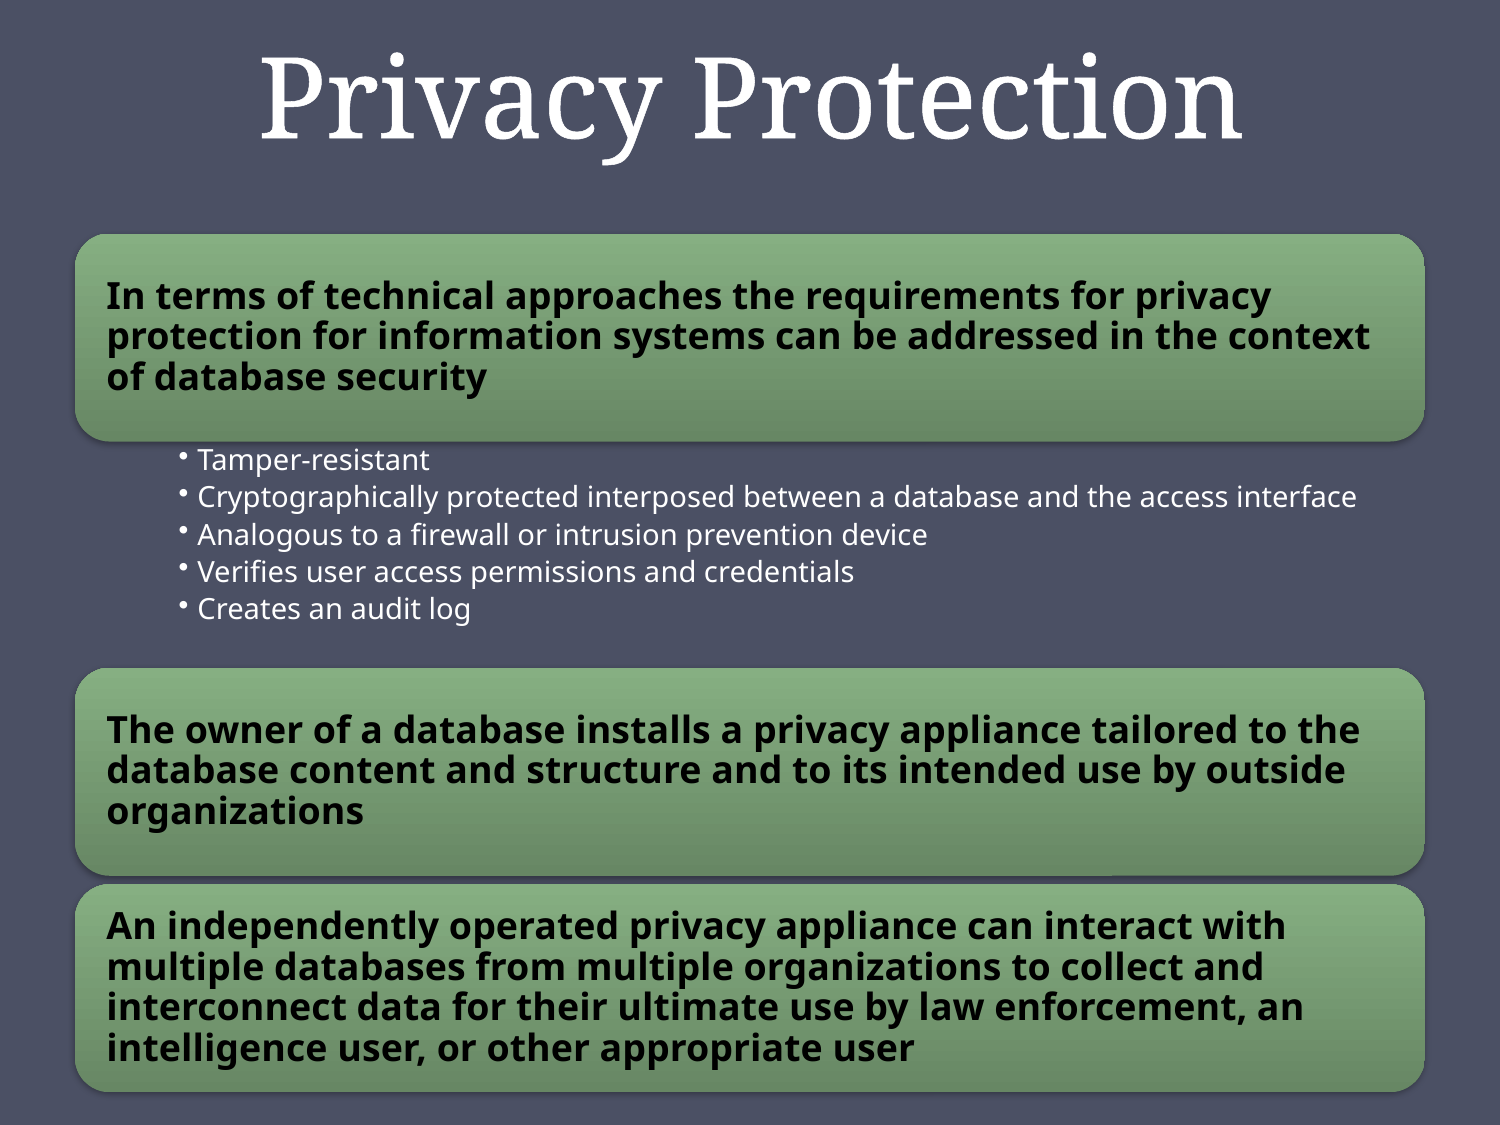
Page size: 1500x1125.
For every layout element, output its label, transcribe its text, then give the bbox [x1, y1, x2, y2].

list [74, 231, 1426, 1095]
title Privacy Protection [76, 0, 1427, 169]
